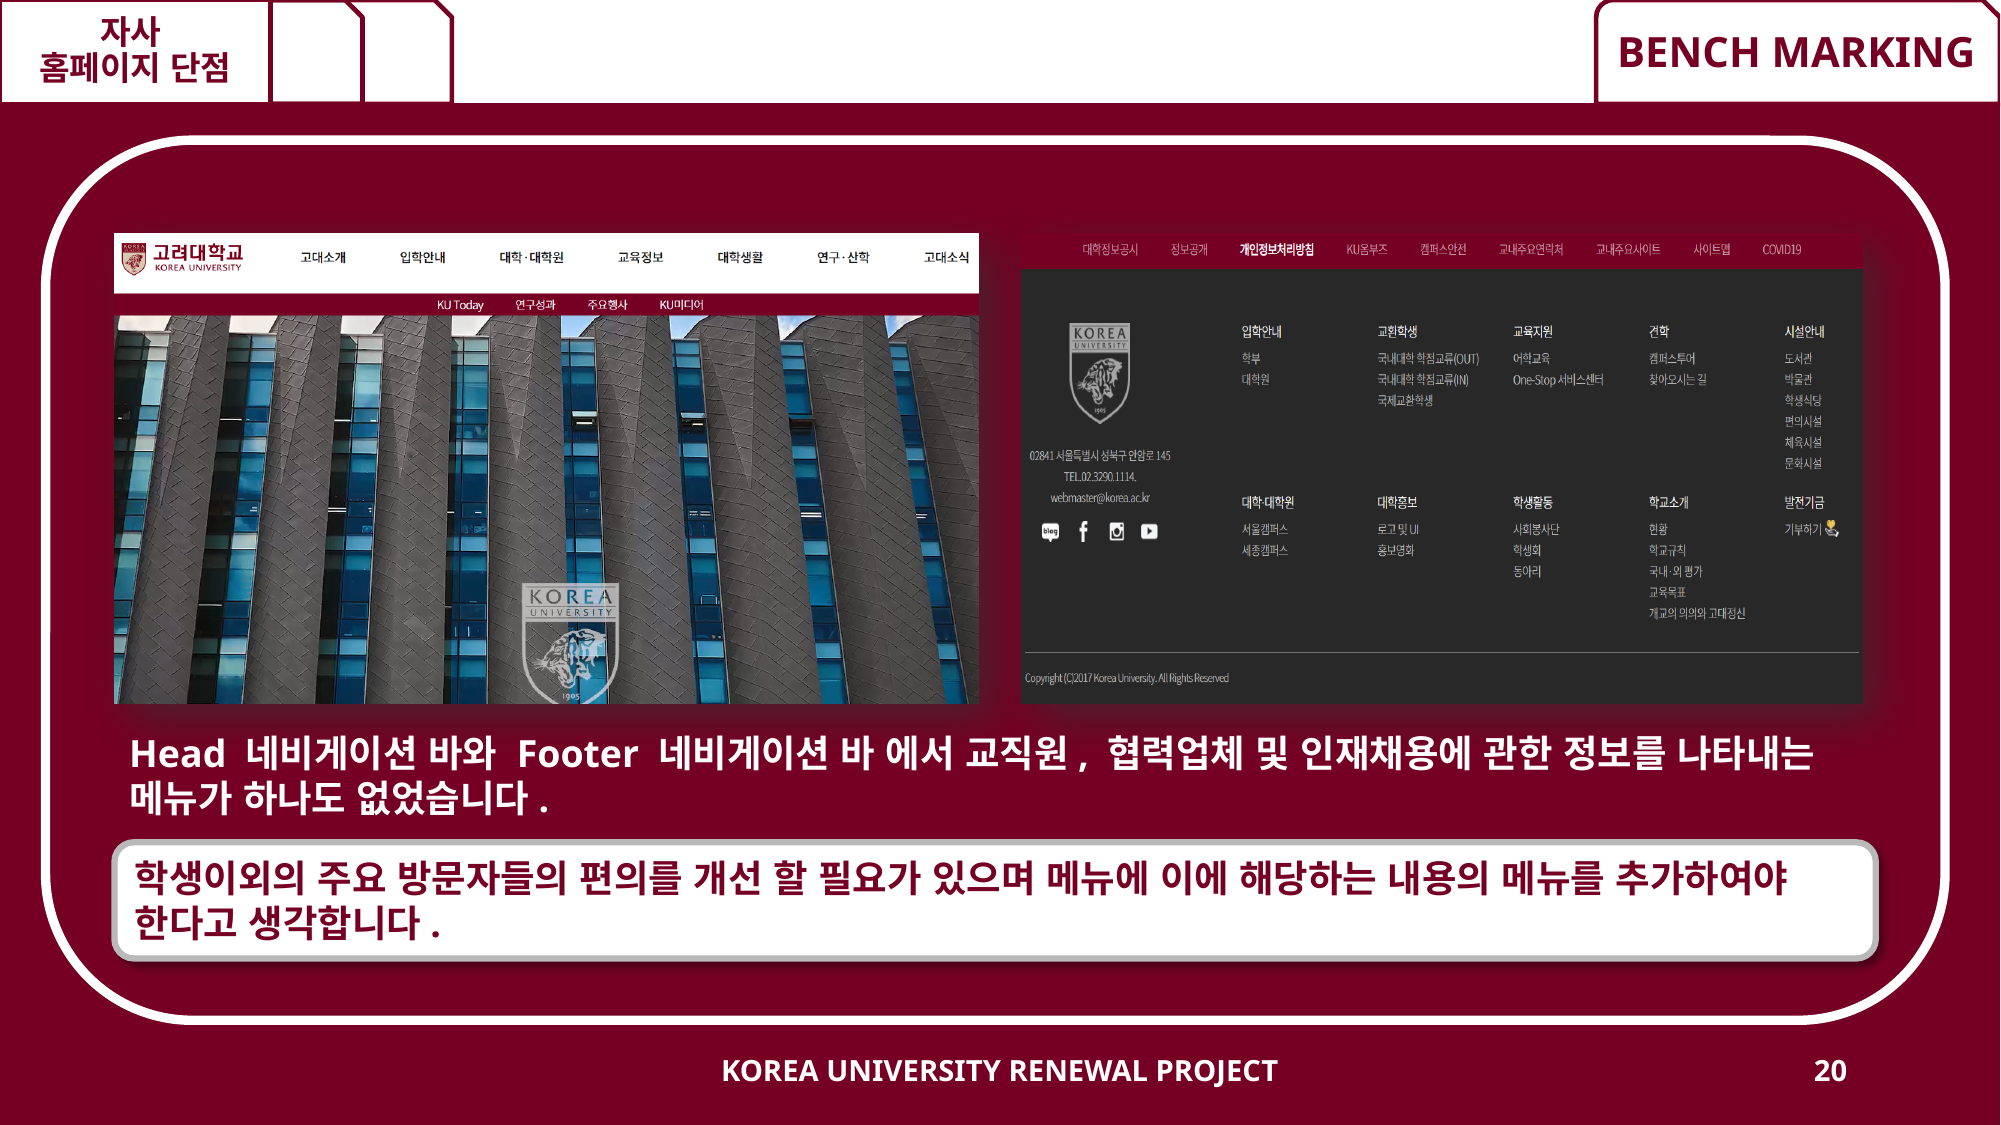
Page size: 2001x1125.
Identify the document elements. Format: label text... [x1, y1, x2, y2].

picture [114, 233, 979, 704]
slide_number 20 [1412, 1042, 1863, 1103]
text_box 학생이외의 주요 방문자들의 편의를 개선 할 필요가 있으며 메뉴에 이에 해당하는 내용의 메뉴를 추가하여야 한다고 생각합니다. [114, 842, 1876, 959]
footer KOREA UNIVERSITY RENEWAL PROJECT [662, 1042, 1338, 1103]
title 자사 홈페이지 단점 [0, 0, 273, 106]
picture [1021, 233, 1863, 704]
text_box Head 네비게이션 바와 Footer 네비게이션 바 에서 교직원, 협력업체 및 인재채용에 관한 정보를 나타내는 메뉴가 하나도 없었습니다. [114, 722, 1863, 828]
